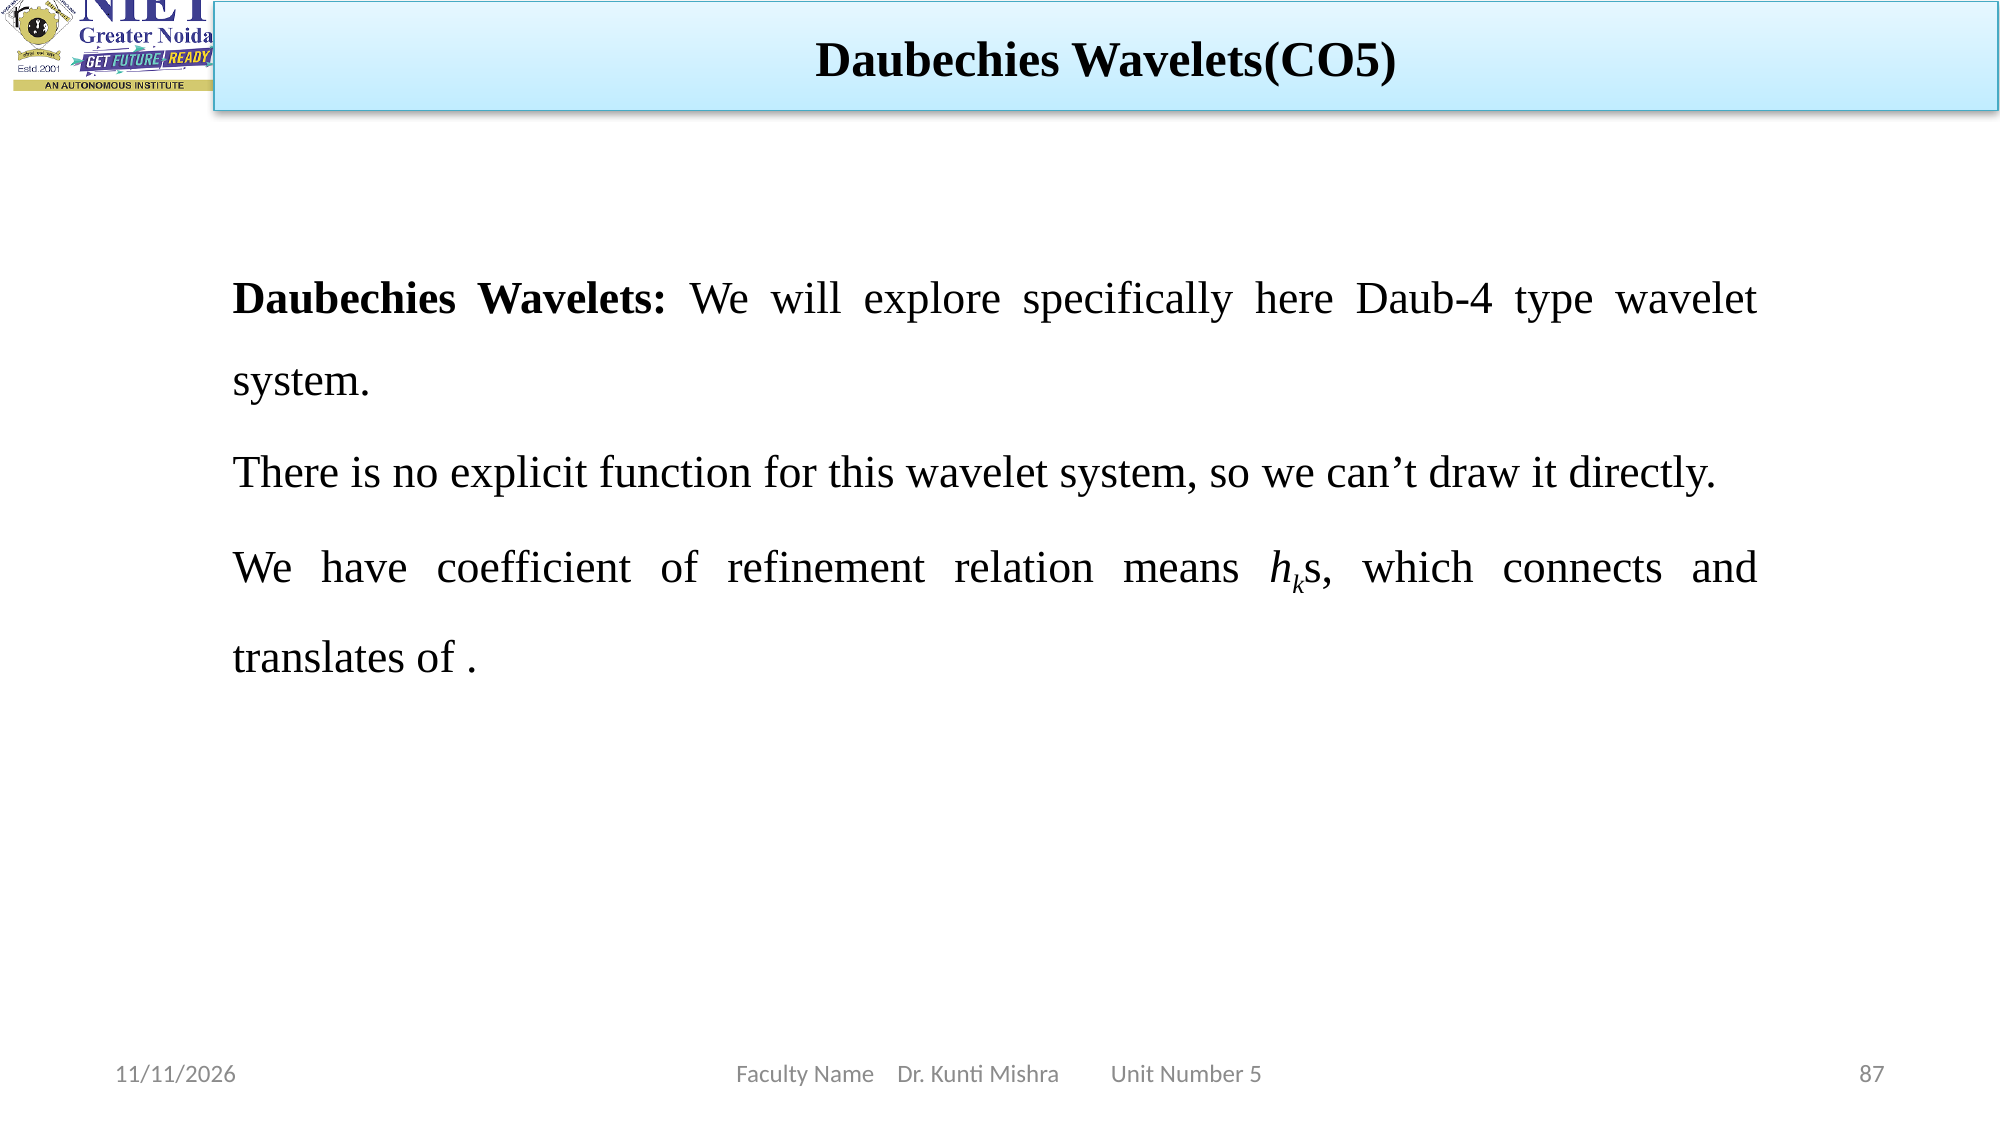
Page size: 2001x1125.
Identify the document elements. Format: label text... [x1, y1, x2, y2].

picture [1, 0, 215, 91]
slide_number 87 [1433, 1042, 1900, 1103]
footer Faculty Name Dr. Kunti Mishra Unit Number 5 [683, 1042, 1317, 1103]
text_box Daubechies Wavelets(CO5) [213, 1, 1999, 111]
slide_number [99, 1042, 567, 1103]
